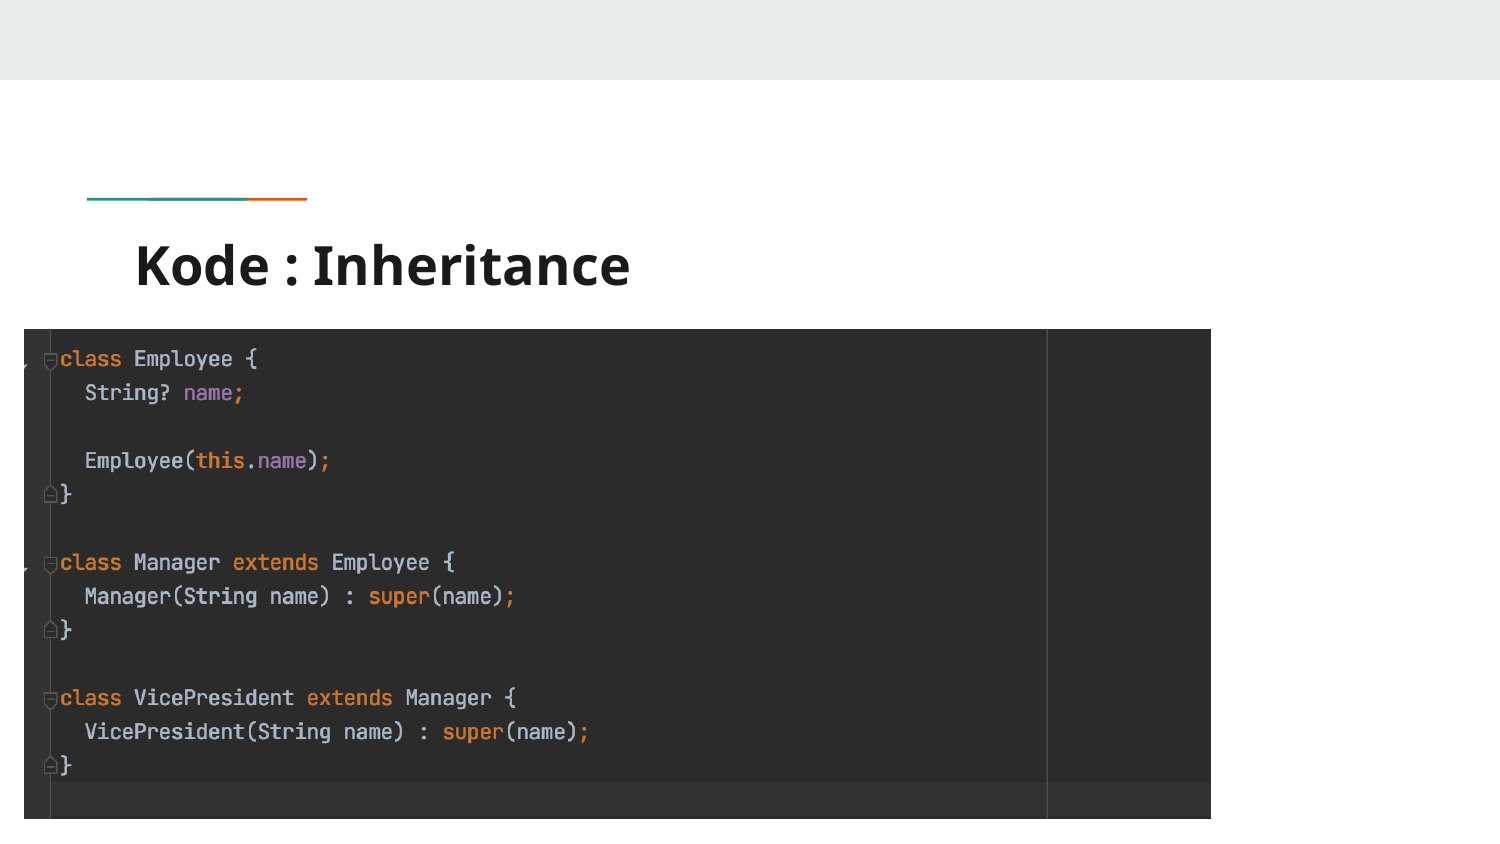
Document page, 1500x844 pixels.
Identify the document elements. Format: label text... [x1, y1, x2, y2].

picture [24, 328, 1211, 819]
title Kode : Inheritance [119, 216, 1381, 305]
